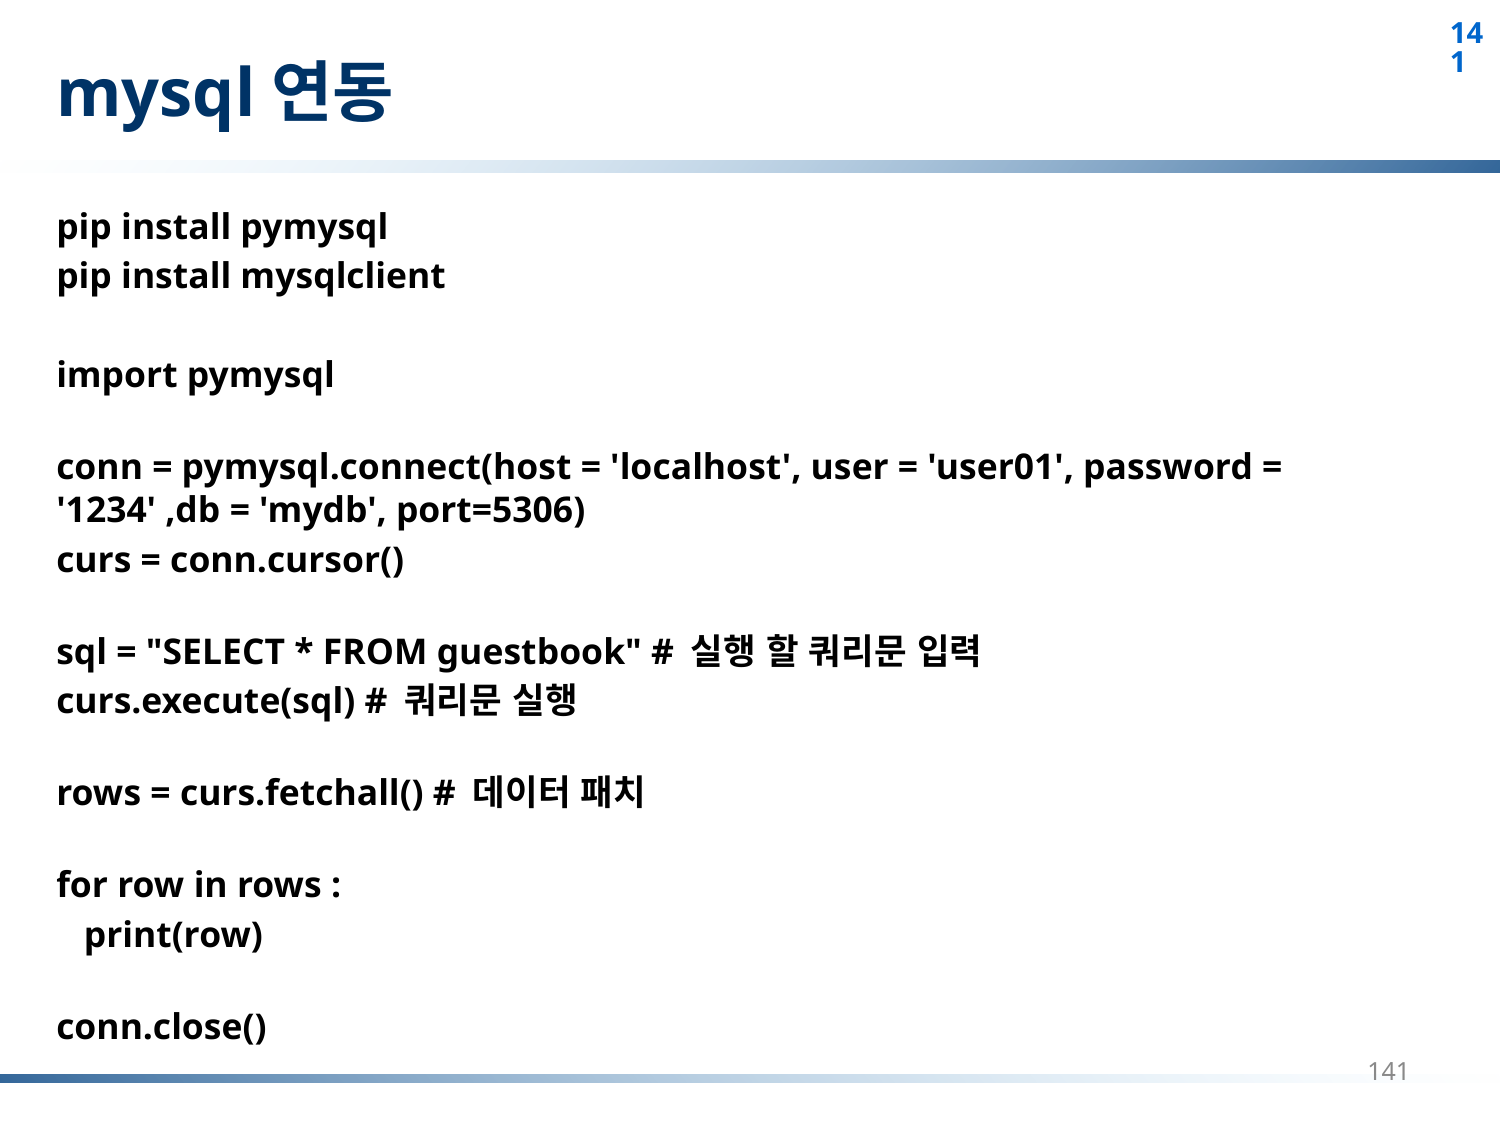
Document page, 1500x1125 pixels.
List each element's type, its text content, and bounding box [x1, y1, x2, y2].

slide_number 141 [1074, 1042, 1425, 1103]
list pip install pymysql pip install mysqlclient import pymysql conn = pymysql.connect(host = 'localhost', user = 'user01', password = '1234' ,db = 'mydb', port=5306) curs = conn.cursor() sql = "SELECT * FROM guestbook" # 실행 할 쿼리문 입력 curs.execute(sql) # 쿼리문 실행 rows = curs.fetchall() # 데이터 패치 for row in rows : print(row) conn.close() [41, 196, 1459, 1059]
title mysql연동 [41, 19, 1424, 161]
